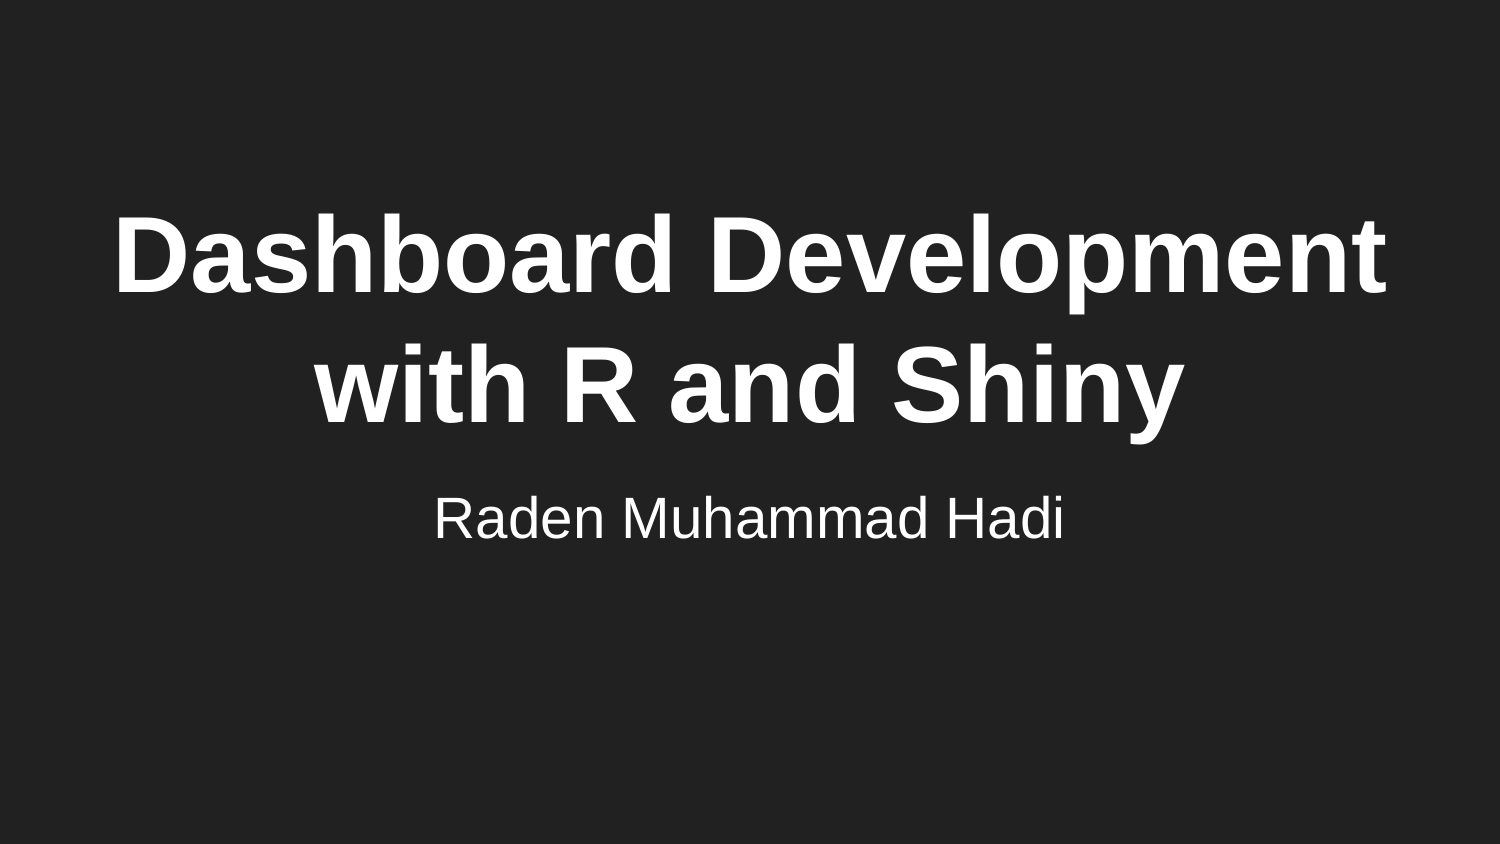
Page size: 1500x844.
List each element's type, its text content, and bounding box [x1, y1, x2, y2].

text_box Raden Muhammad Hadi [51, 464, 1449, 595]
text_box Dashboard Development with R and Shiny [51, 122, 1449, 459]
